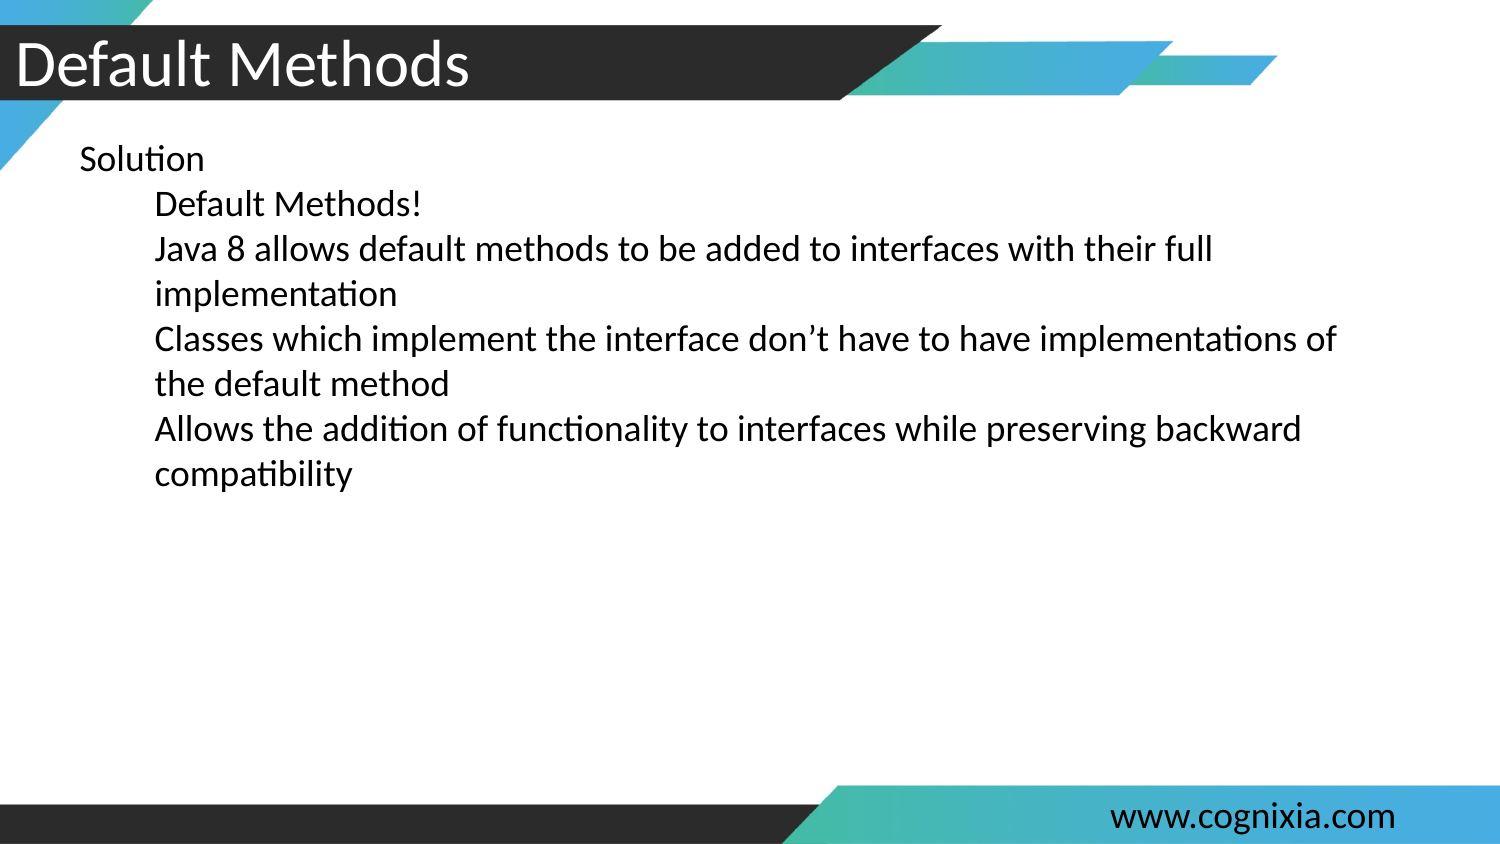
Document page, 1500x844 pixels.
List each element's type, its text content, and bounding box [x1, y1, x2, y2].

picture [0, 0, 1500, 844]
list Solution Default Methods! Java 8 allows default methods to be added to interfaces with their full implementation Classes which implement the interface don’t have to have implementations of the default method Allows the addition of functionality to interfaces while preserving backward compatibility [64, 126, 1412, 592]
text_box Default Methods [0, 21, 838, 97]
